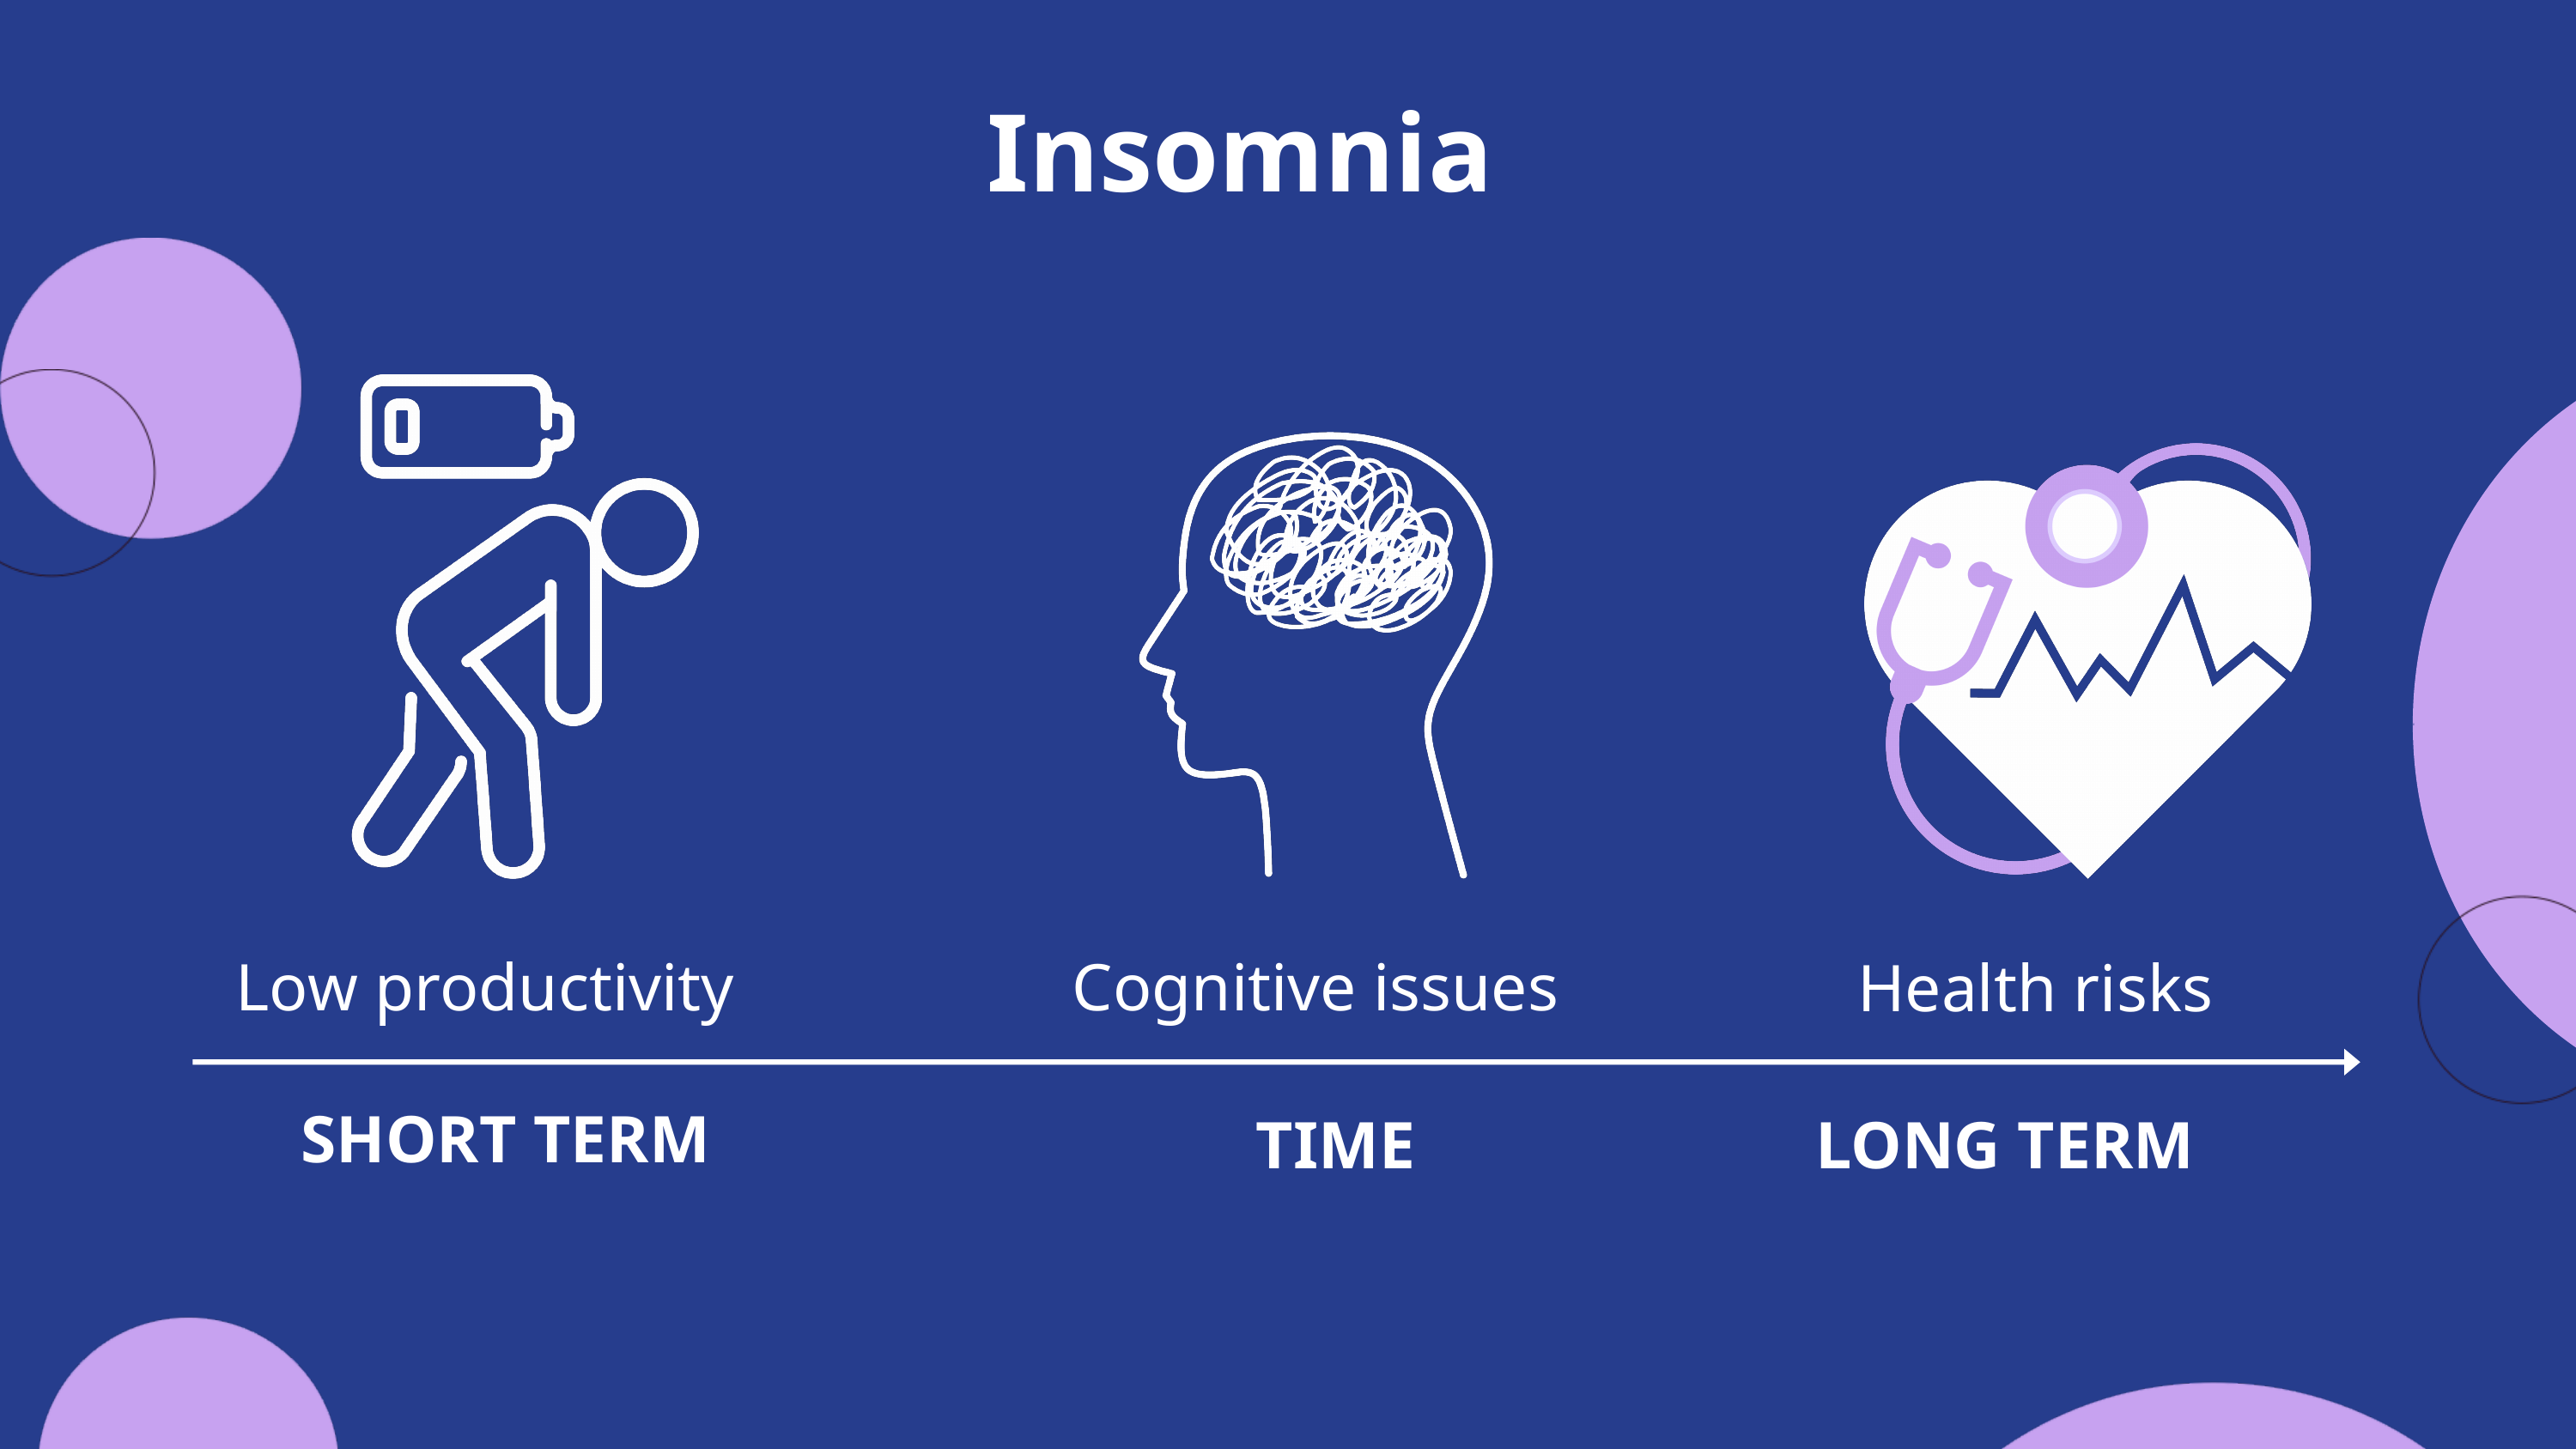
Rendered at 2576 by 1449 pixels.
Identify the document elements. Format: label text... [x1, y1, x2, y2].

text_box Health risks [1852, 947, 2219, 1025]
text_box [0, 238, 2576, 369]
text_box SHORT TERM [240, 1098, 771, 1176]
text_box [0, 369, 2408, 1106]
text_box [1138, 432, 1493, 879]
text_box [192, 1052, 2360, 1071]
text_box Low productivity [217, 946, 753, 1024]
text_box Insomnia [167, 84, 2313, 214]
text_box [2412, 343, 2576, 1106]
text_box TIME [1130, 1104, 1541, 1182]
text_box LONG TERM [1740, 1104, 2270, 1182]
text_box [0, 1106, 2576, 1449]
text_box [348, 374, 699, 879]
text_box [1852, 439, 2323, 879]
text_box Cognitive issues [1072, 946, 1560, 1024]
